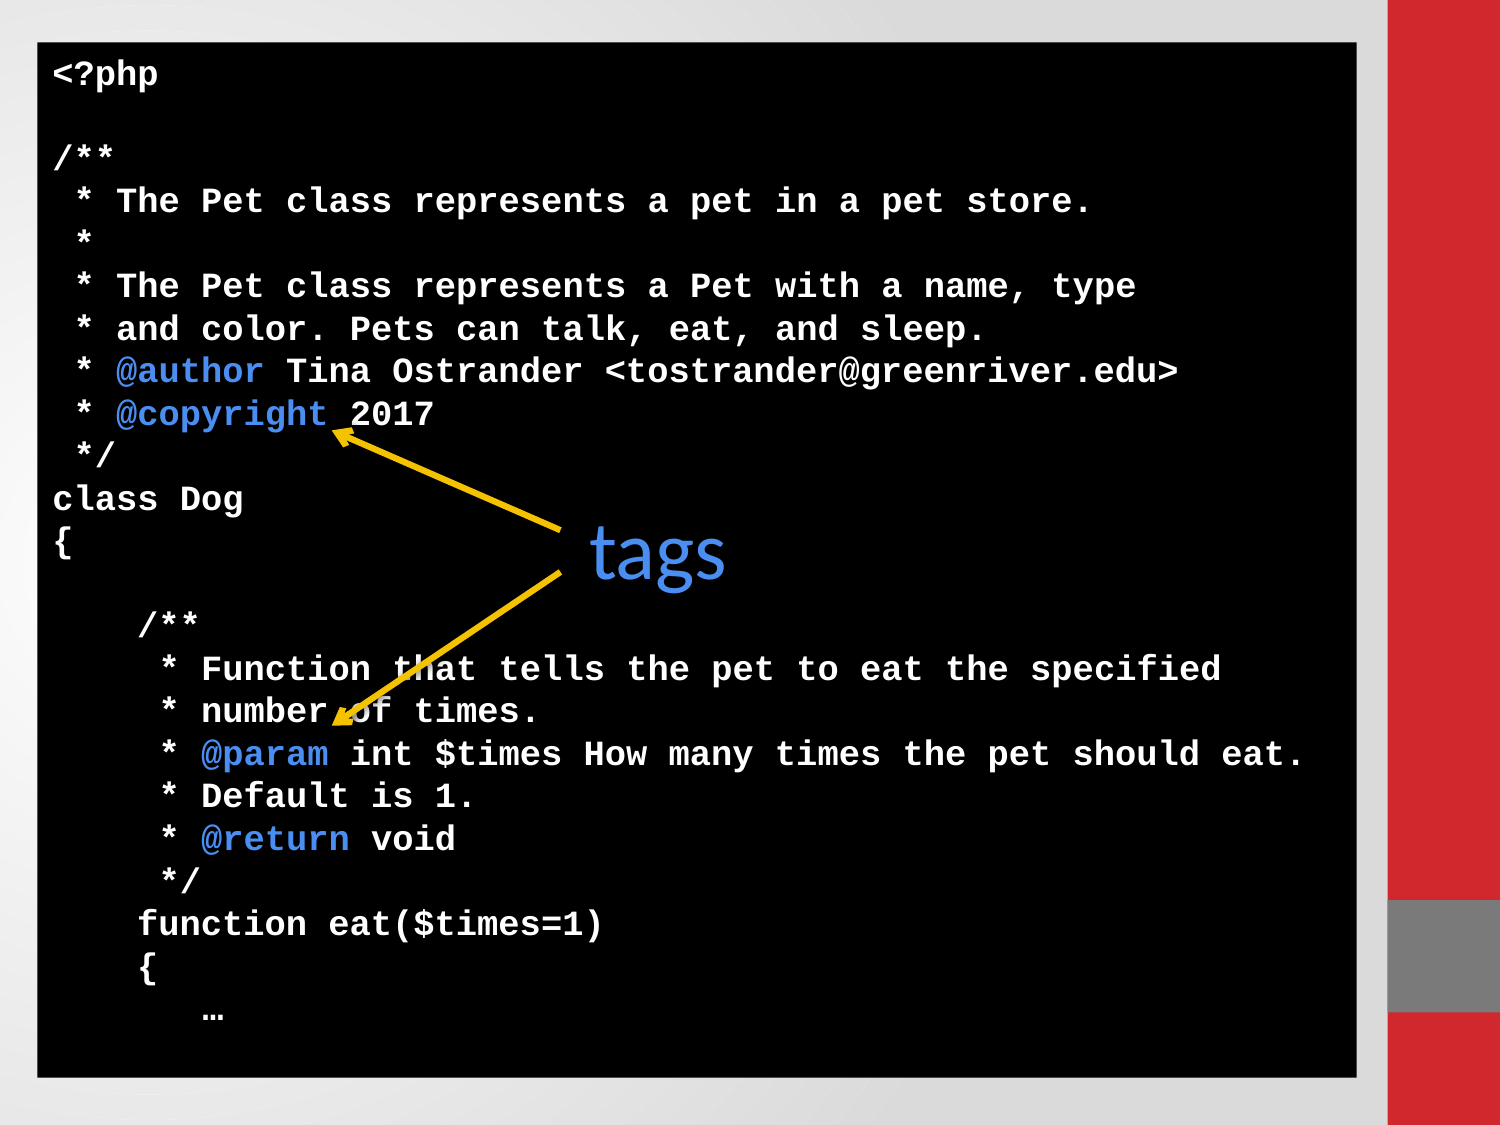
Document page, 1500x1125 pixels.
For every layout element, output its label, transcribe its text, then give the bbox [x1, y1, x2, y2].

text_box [331, 429, 561, 531]
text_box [331, 571, 561, 727]
text_box <?php /** * The Pet class represents a pet in a pet store. * * The Pet class represents a Pet with a name, type * and color. Pets can talk, eat, and sleep. * @author Tina Ostrander <tostrander@greenriver.edu> * @copyright 2017 */ class Dog { /** * Function that tells the pet to eat the specified * number of times. * @param int $times How many times the pet should eat. * Default is 1. * @return void */ function eat($times=1) { … [37, 42, 1357, 1078]
text_box tags [574, 489, 743, 604]
